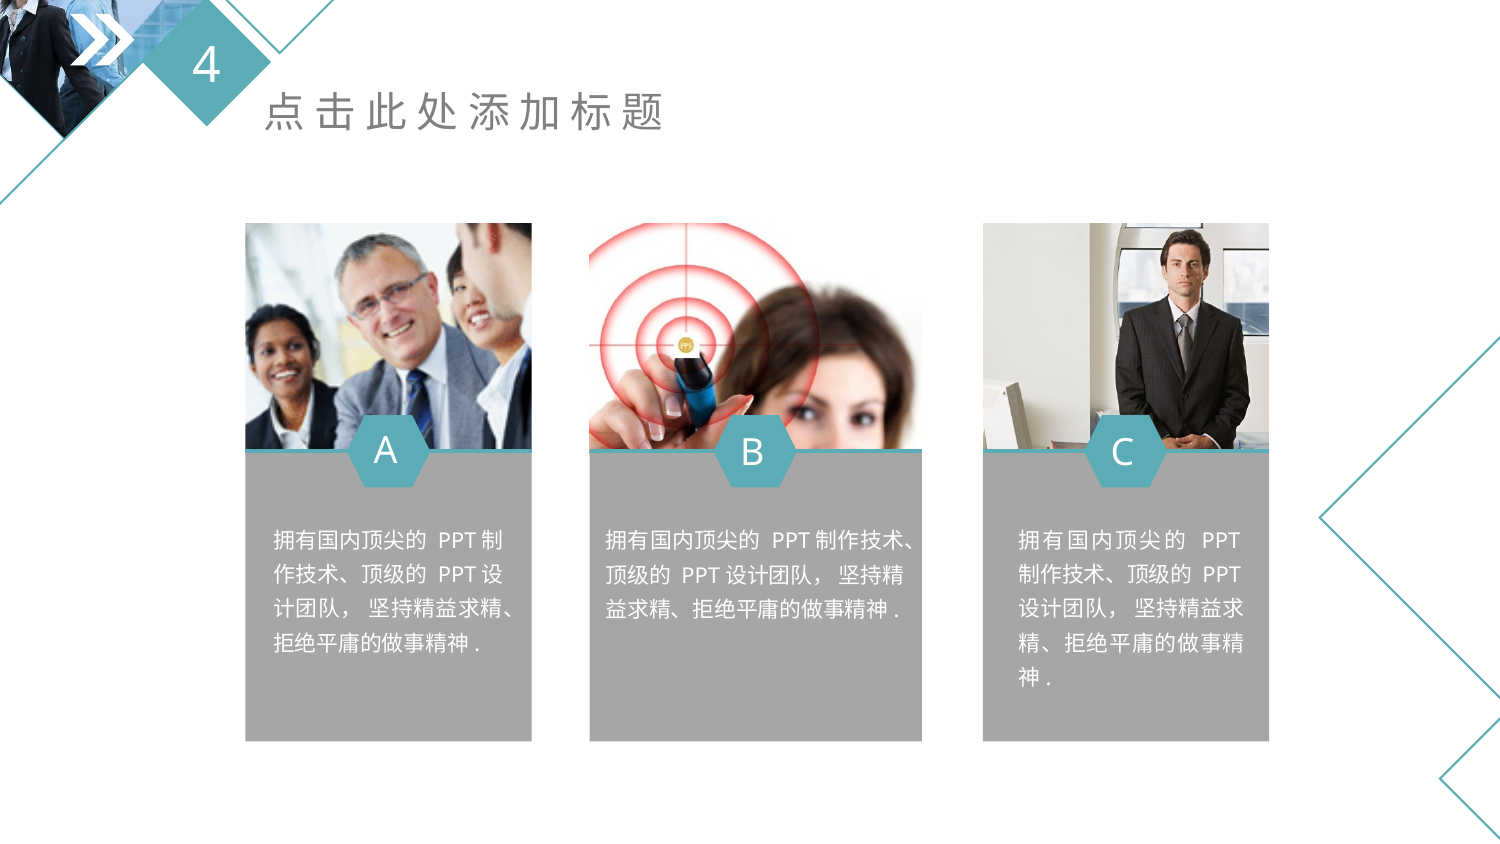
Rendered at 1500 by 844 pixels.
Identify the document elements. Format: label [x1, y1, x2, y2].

text_box [245, 223, 532, 415]
text_box [245, 488, 532, 742]
text_box [982, 223, 1270, 415]
text_box [245, 415, 532, 488]
text_box [589, 223, 922, 415]
picture [0, 0, 201, 137]
text_box [982, 415, 1270, 488]
text_box [589, 488, 922, 742]
text_box [982, 488, 1270, 742]
text_box [589, 415, 922, 488]
